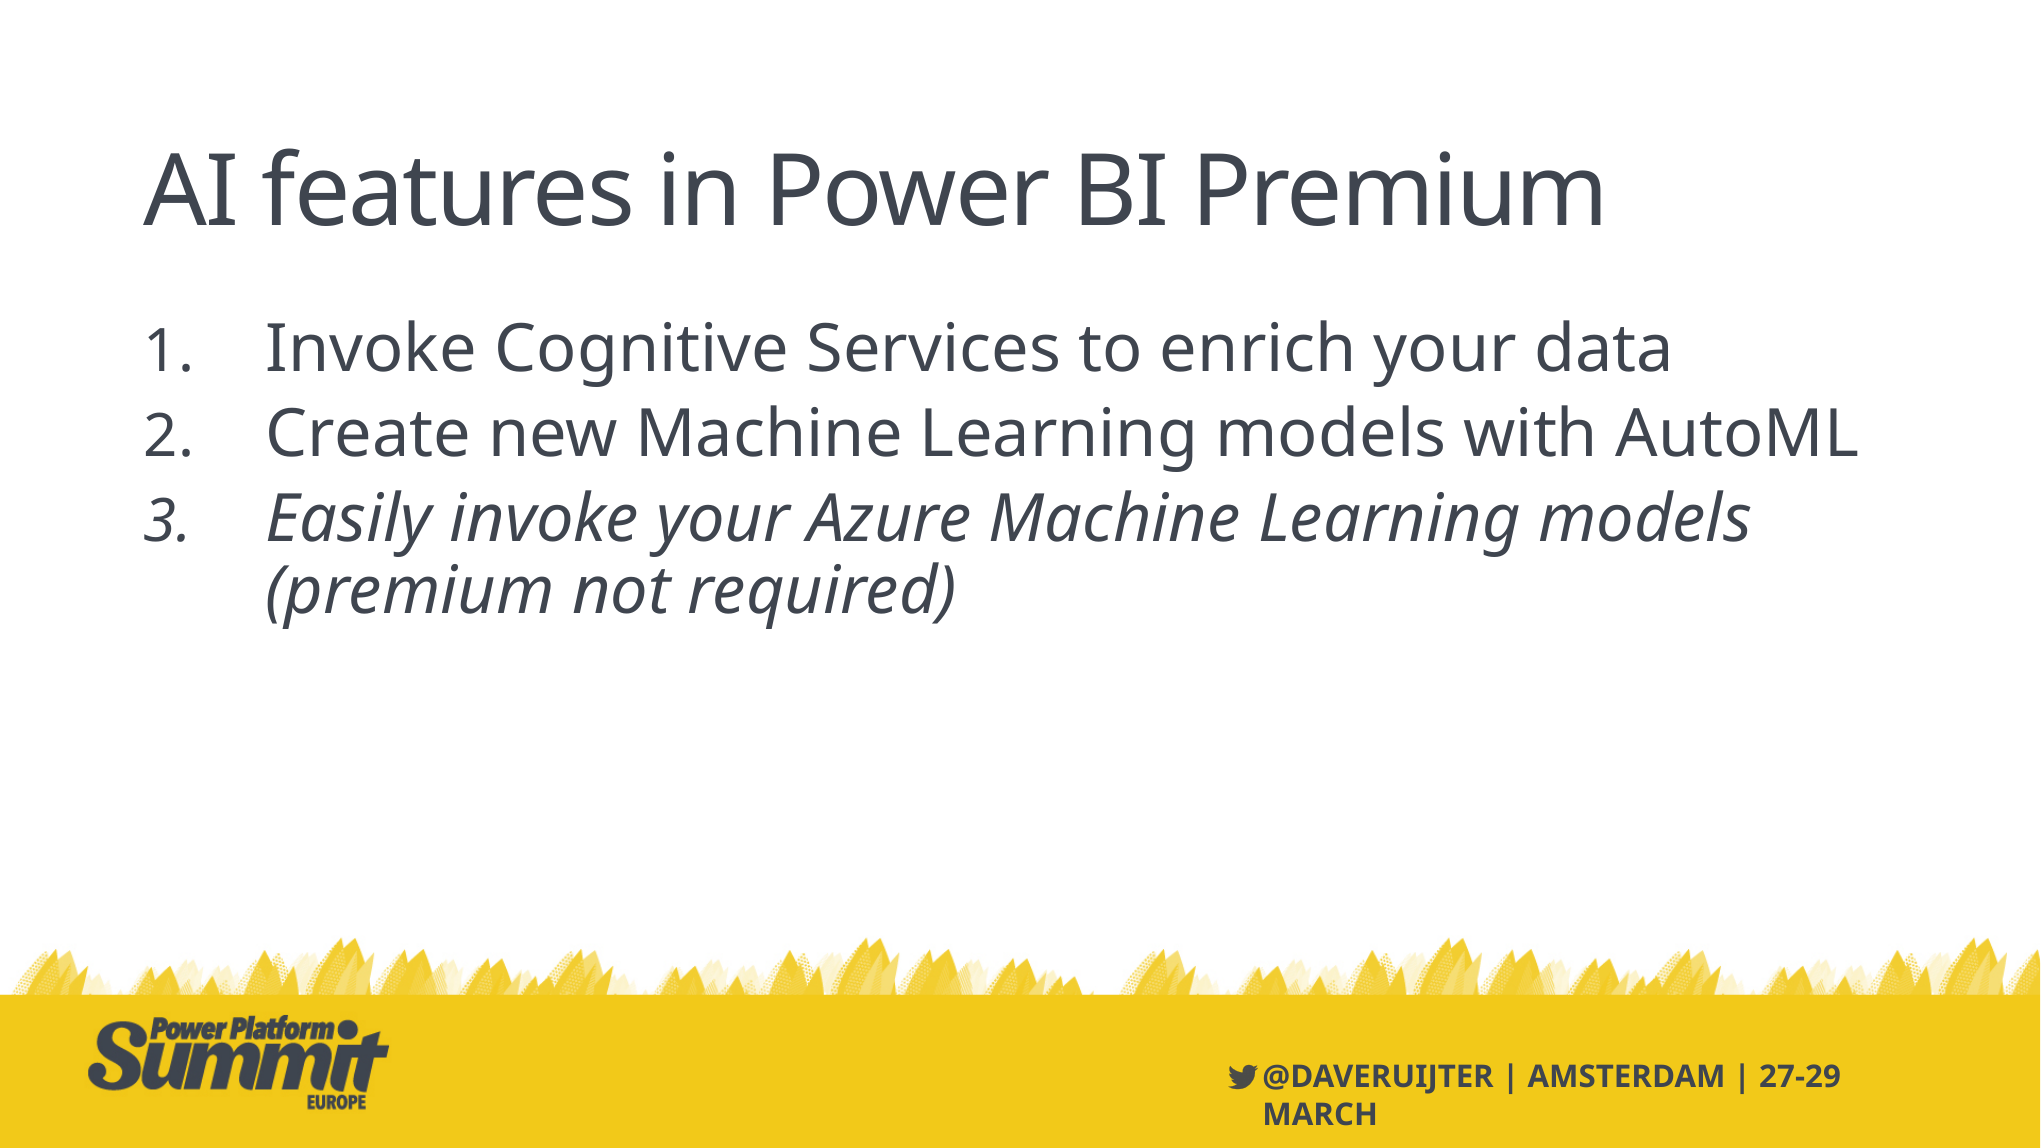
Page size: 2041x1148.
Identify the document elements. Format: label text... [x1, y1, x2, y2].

picture [0, 0, 2041, 1148]
list Invoke Cognitive Services to enrich your data Create new Machine Learning models with AutoML Easily invoke your Azure Machine Learning models (premium not required) [120, 298, 1982, 653]
title AI features in Power BI Premium [120, 123, 1996, 275]
